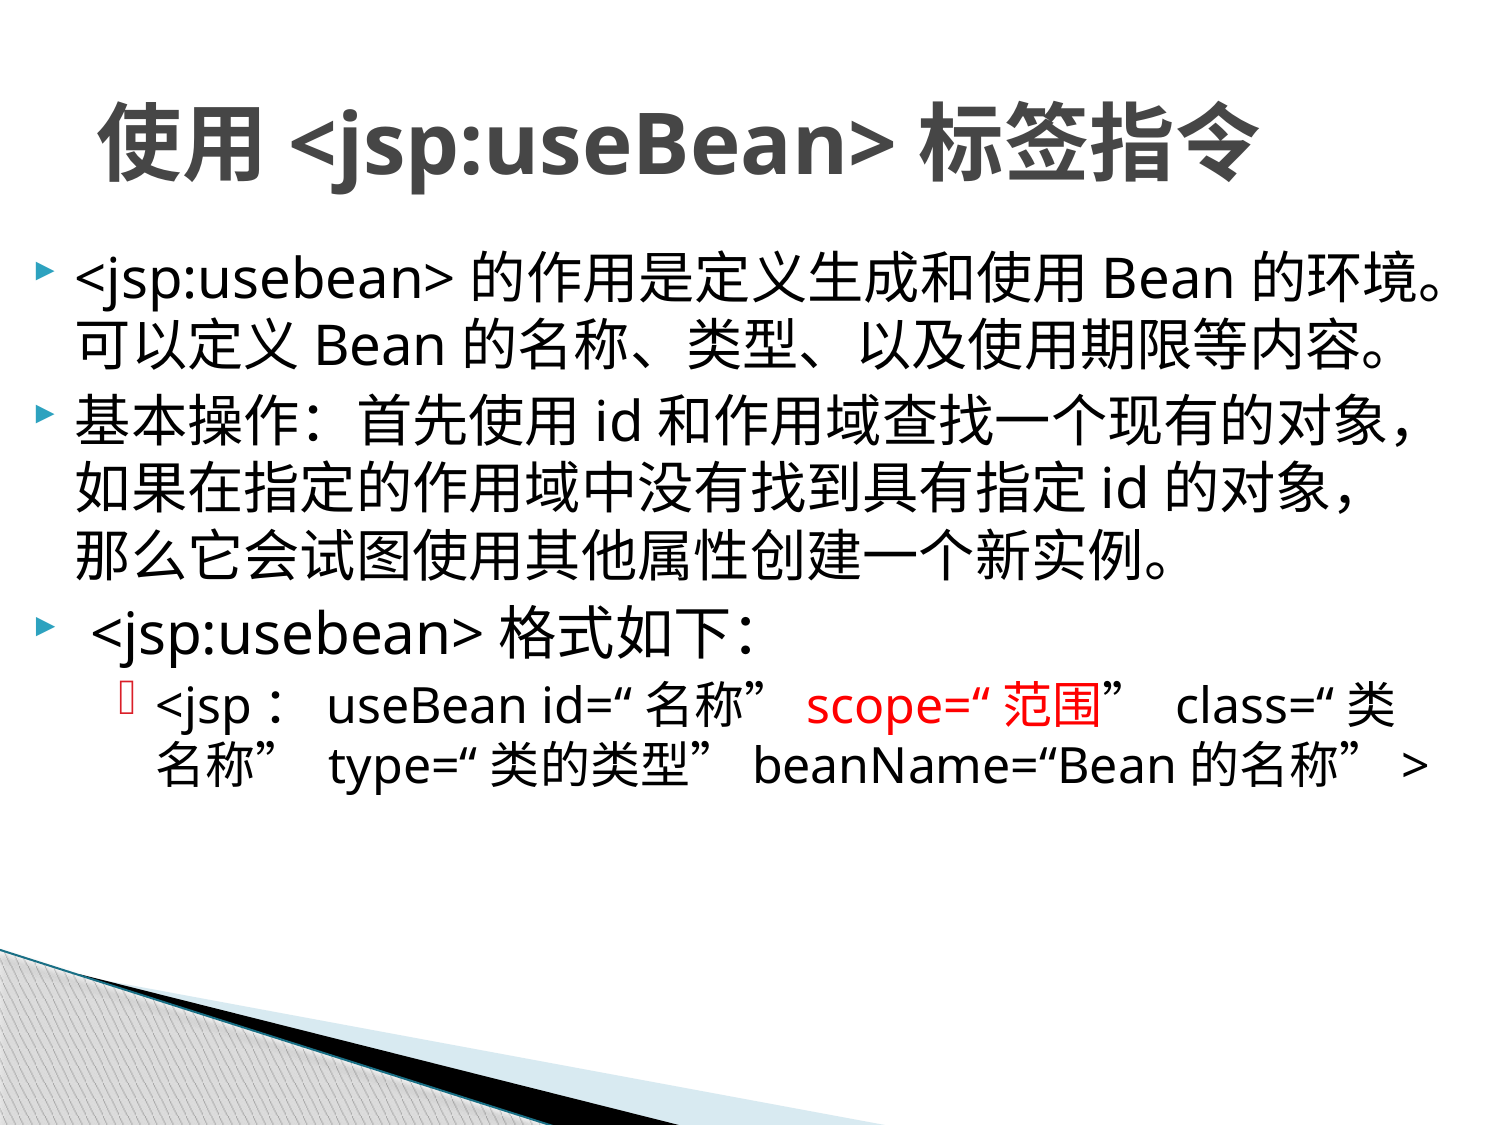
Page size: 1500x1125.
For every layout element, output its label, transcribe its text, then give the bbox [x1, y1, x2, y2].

title 使用<jsp:useBean>标签指令 [82, 46, 1432, 235]
list <jsp:usebean>的作用是定义生成和使用Bean的环境。可以定义Bean的名称、类型、以及使用期限等内容。 基本操作：首先使用id和作用域查找一个现有的对象，如果在指定的作用域中没有找到具有指定id的对象，那么它会试图使用其他属性创建一个新实例。 <jsp:usebean>格式如下： <jsp：useBean id=“名称”scope=“范围” class=“类名称” type=“类的类型”beanName=“Bean的名称”> [0, 234, 1454, 1079]
